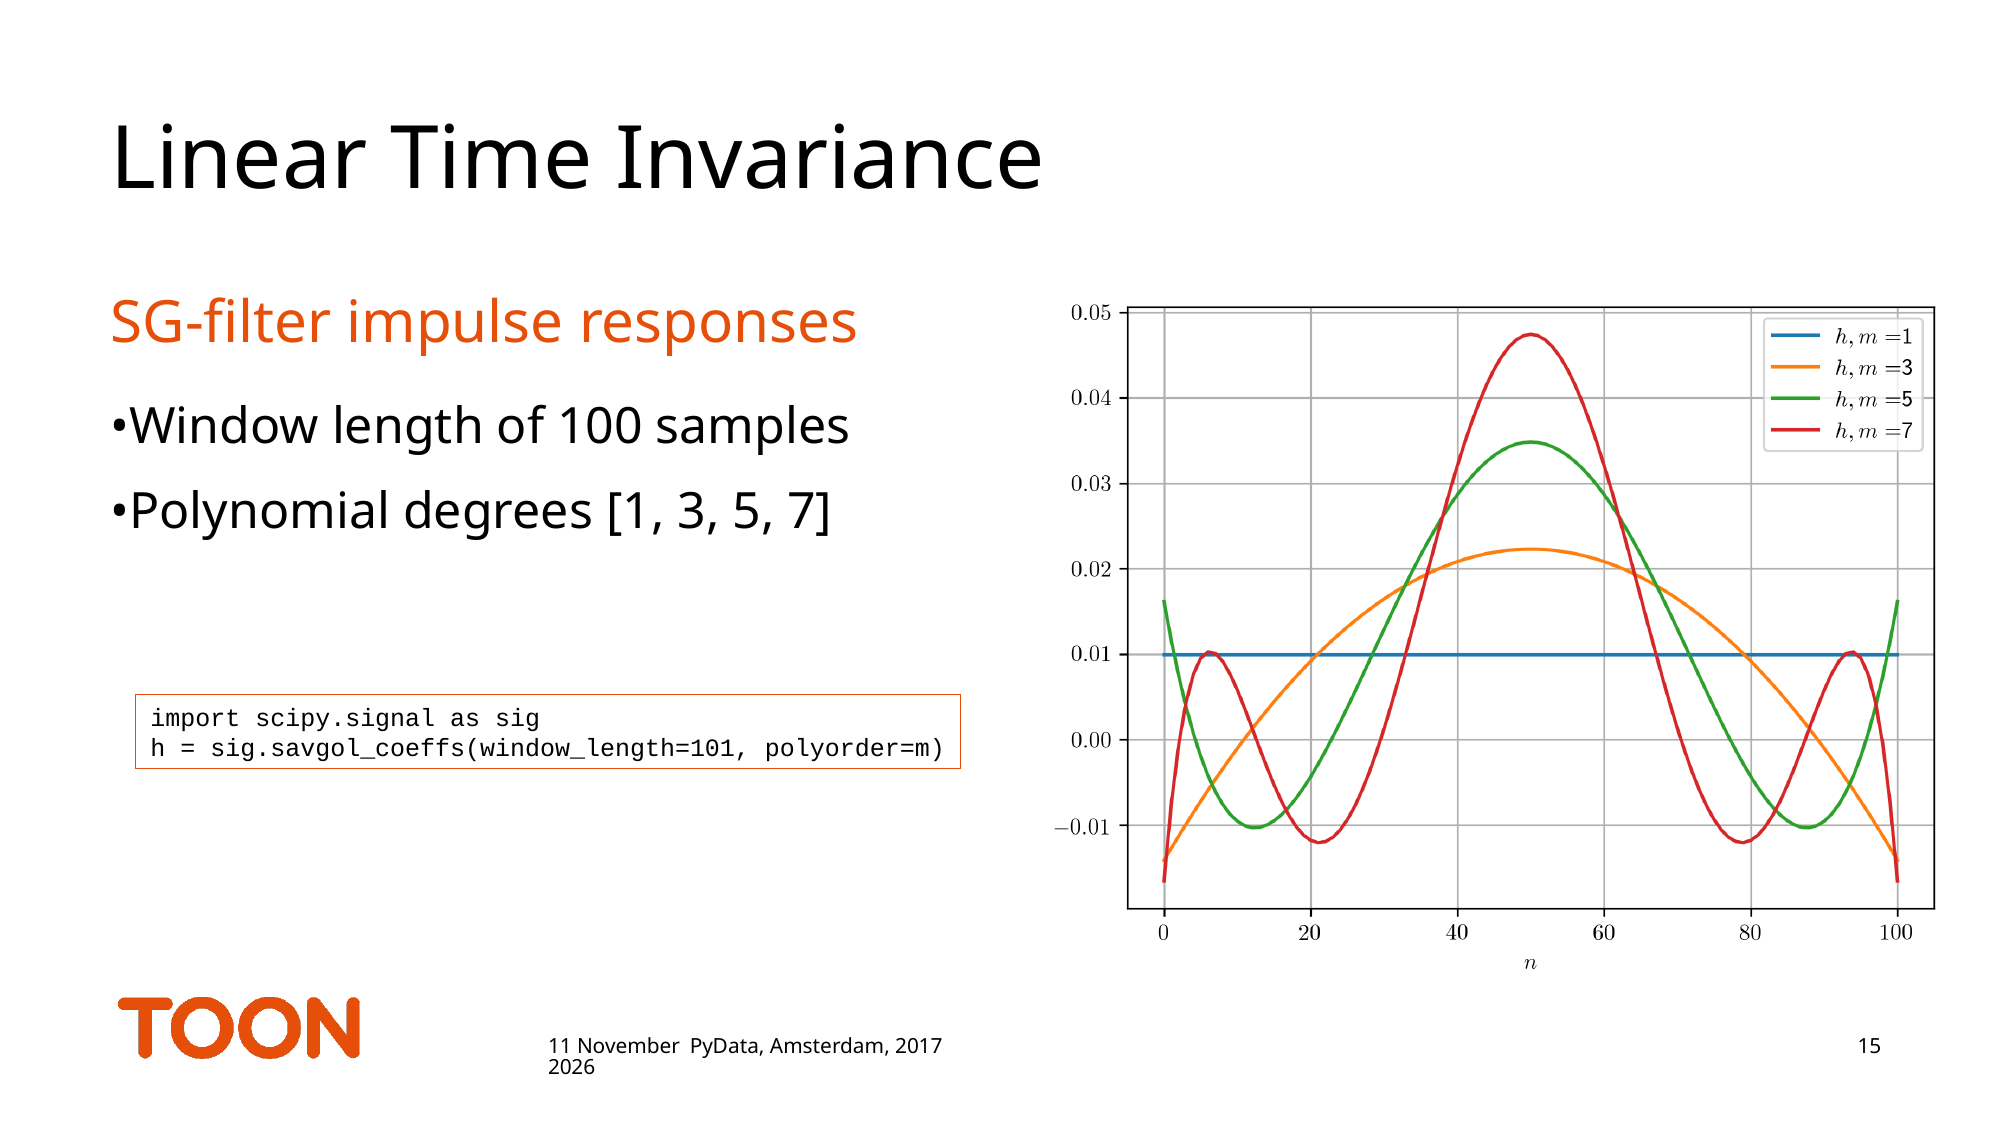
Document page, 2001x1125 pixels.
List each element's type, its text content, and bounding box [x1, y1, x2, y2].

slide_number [548, 993, 689, 1062]
slide_number 15 [1788, 994, 1882, 1062]
picture [117, 993, 360, 1059]
picture [1048, 278, 1965, 994]
text_box import scipy.signal as sig h = sig.savgol_coeffs(window_length=101, polyorder=m) [135, 694, 961, 769]
title Linear Time Invariance [110, 104, 1595, 307]
list SG-filter impulse responses Window length of 100 samples Polynomial degrees [1, 3, 5, 7] [110, 288, 1023, 622]
footer PyData, Amsterdam, 2017 [689, 993, 1788, 1062]
